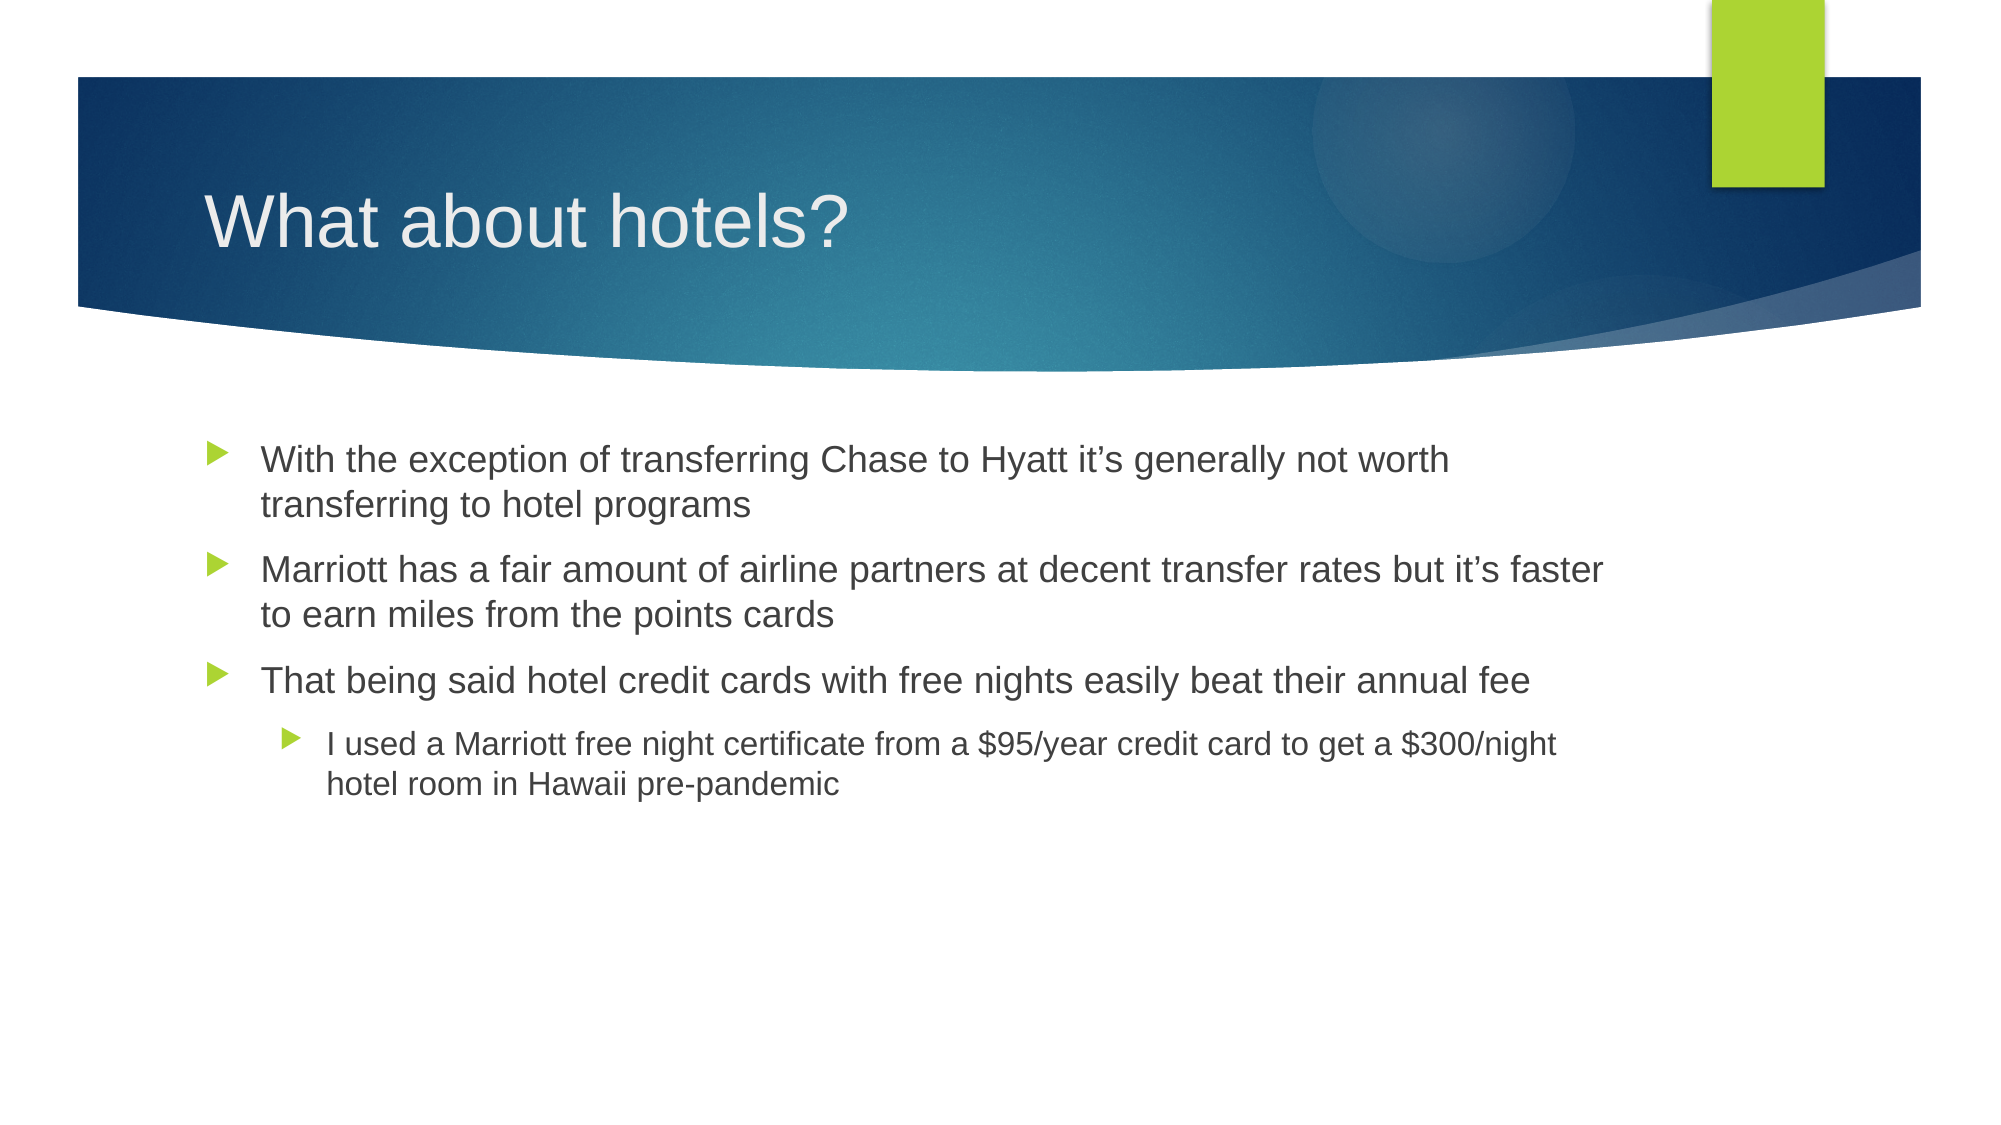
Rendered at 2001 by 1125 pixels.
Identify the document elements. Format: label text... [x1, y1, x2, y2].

title What about hotels? [189, 159, 1627, 276]
list With the exception of transferring Chase to Hyatt it’s generally not worth transferring to hotel programs Marriott has a fair amount of airline partners at decent transfer rates but it’s faster to earn miles from the points cards That being said hotel credit cards with free nights easily beat their annual fee I used a Marriott free night certificate from a $95/year credit card to get a $300/night hotel room in Hawaii pre-pandemic [189, 427, 1627, 988]
